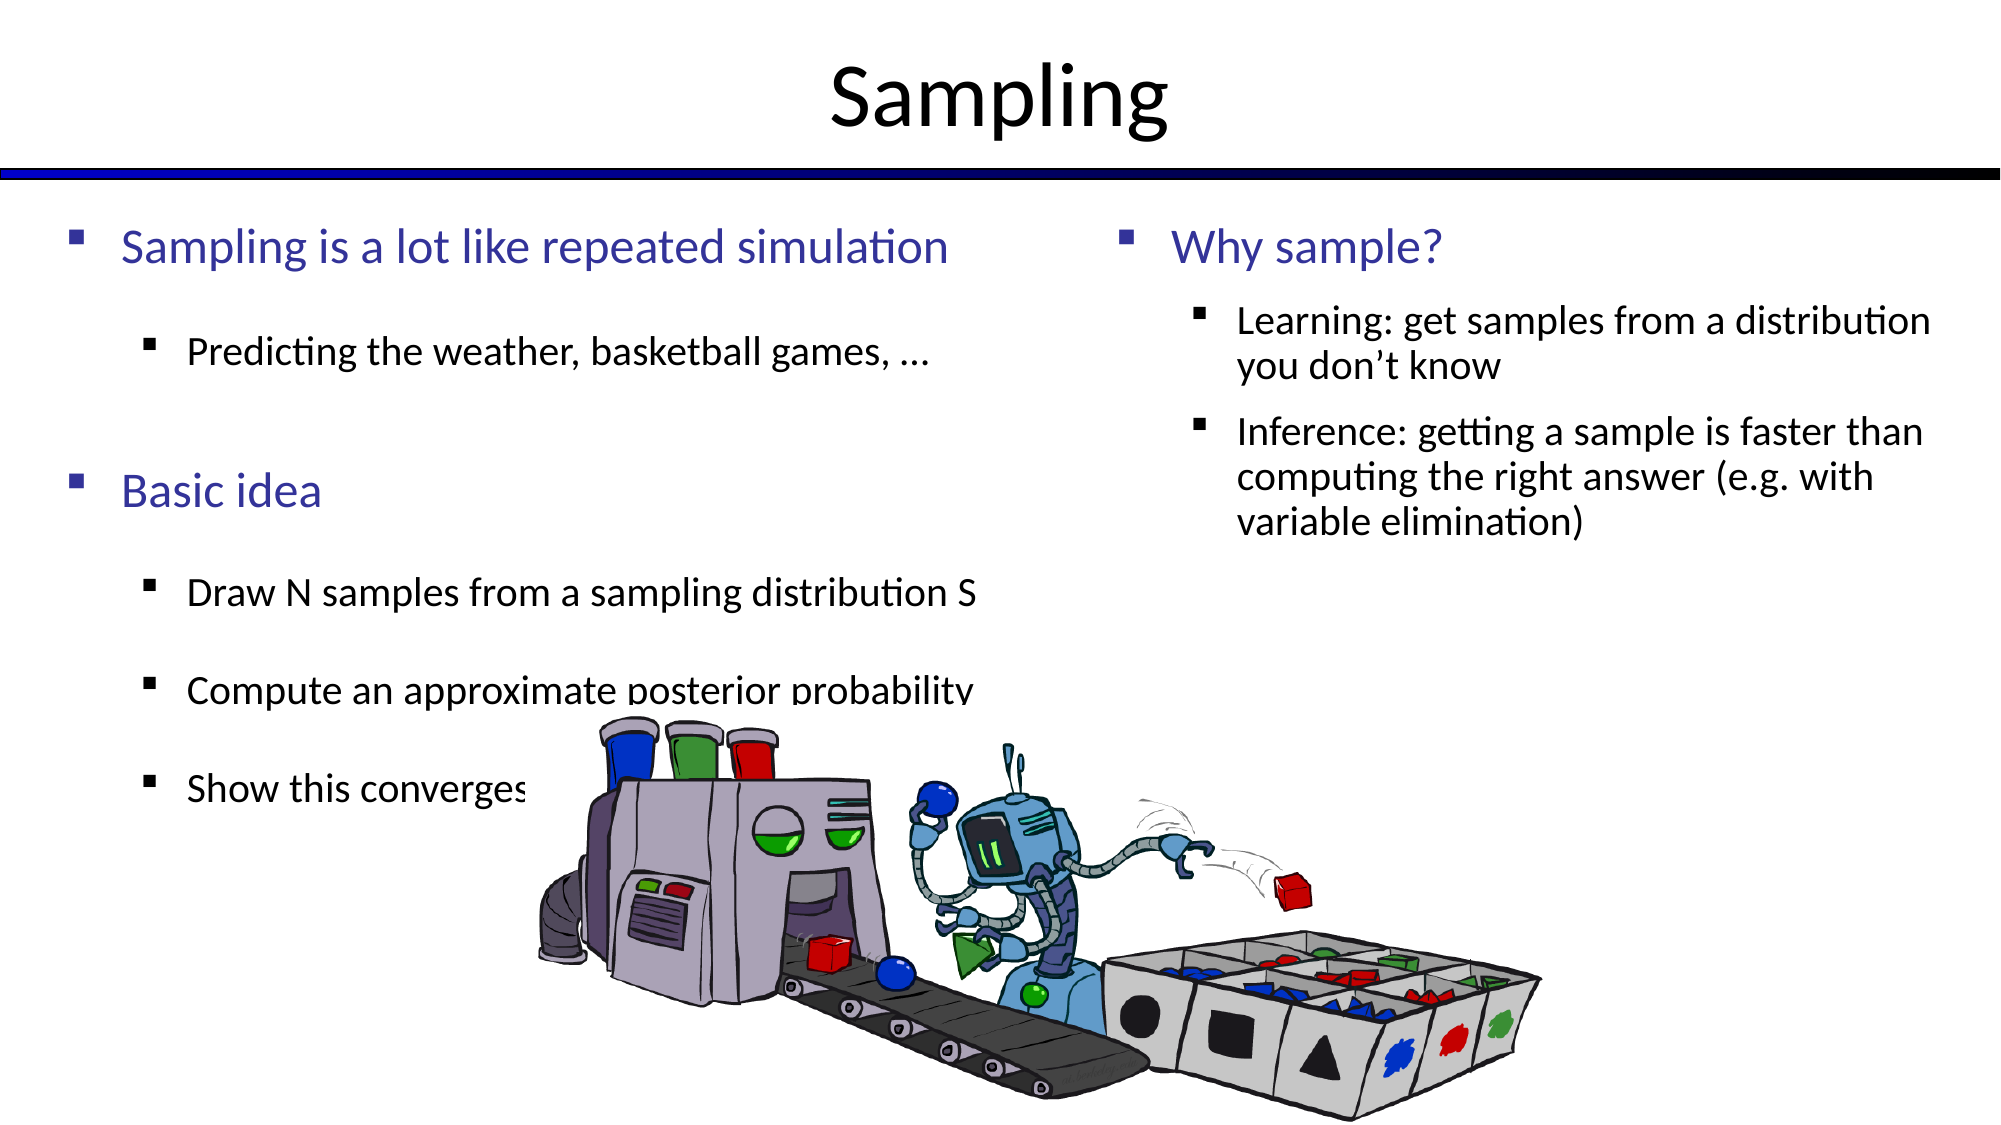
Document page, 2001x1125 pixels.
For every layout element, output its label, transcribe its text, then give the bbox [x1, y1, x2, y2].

list Sampling is a lot like repeated simulation Predicting the weather, basketball games, … Basic idea Draw N samples from a sampling distribution S Compute an approximate posterior probability Show this converges to the true probability P [49, 212, 1051, 956]
text_box Why sample? Learning: get samples from a distribution you don’t know Inference: getting a sample is faster than computing the right answer (e.g. with variable elimination) [1100, 212, 1950, 955]
picture [524, 705, 1548, 1125]
title Sampling [0, 0, 2000, 184]
